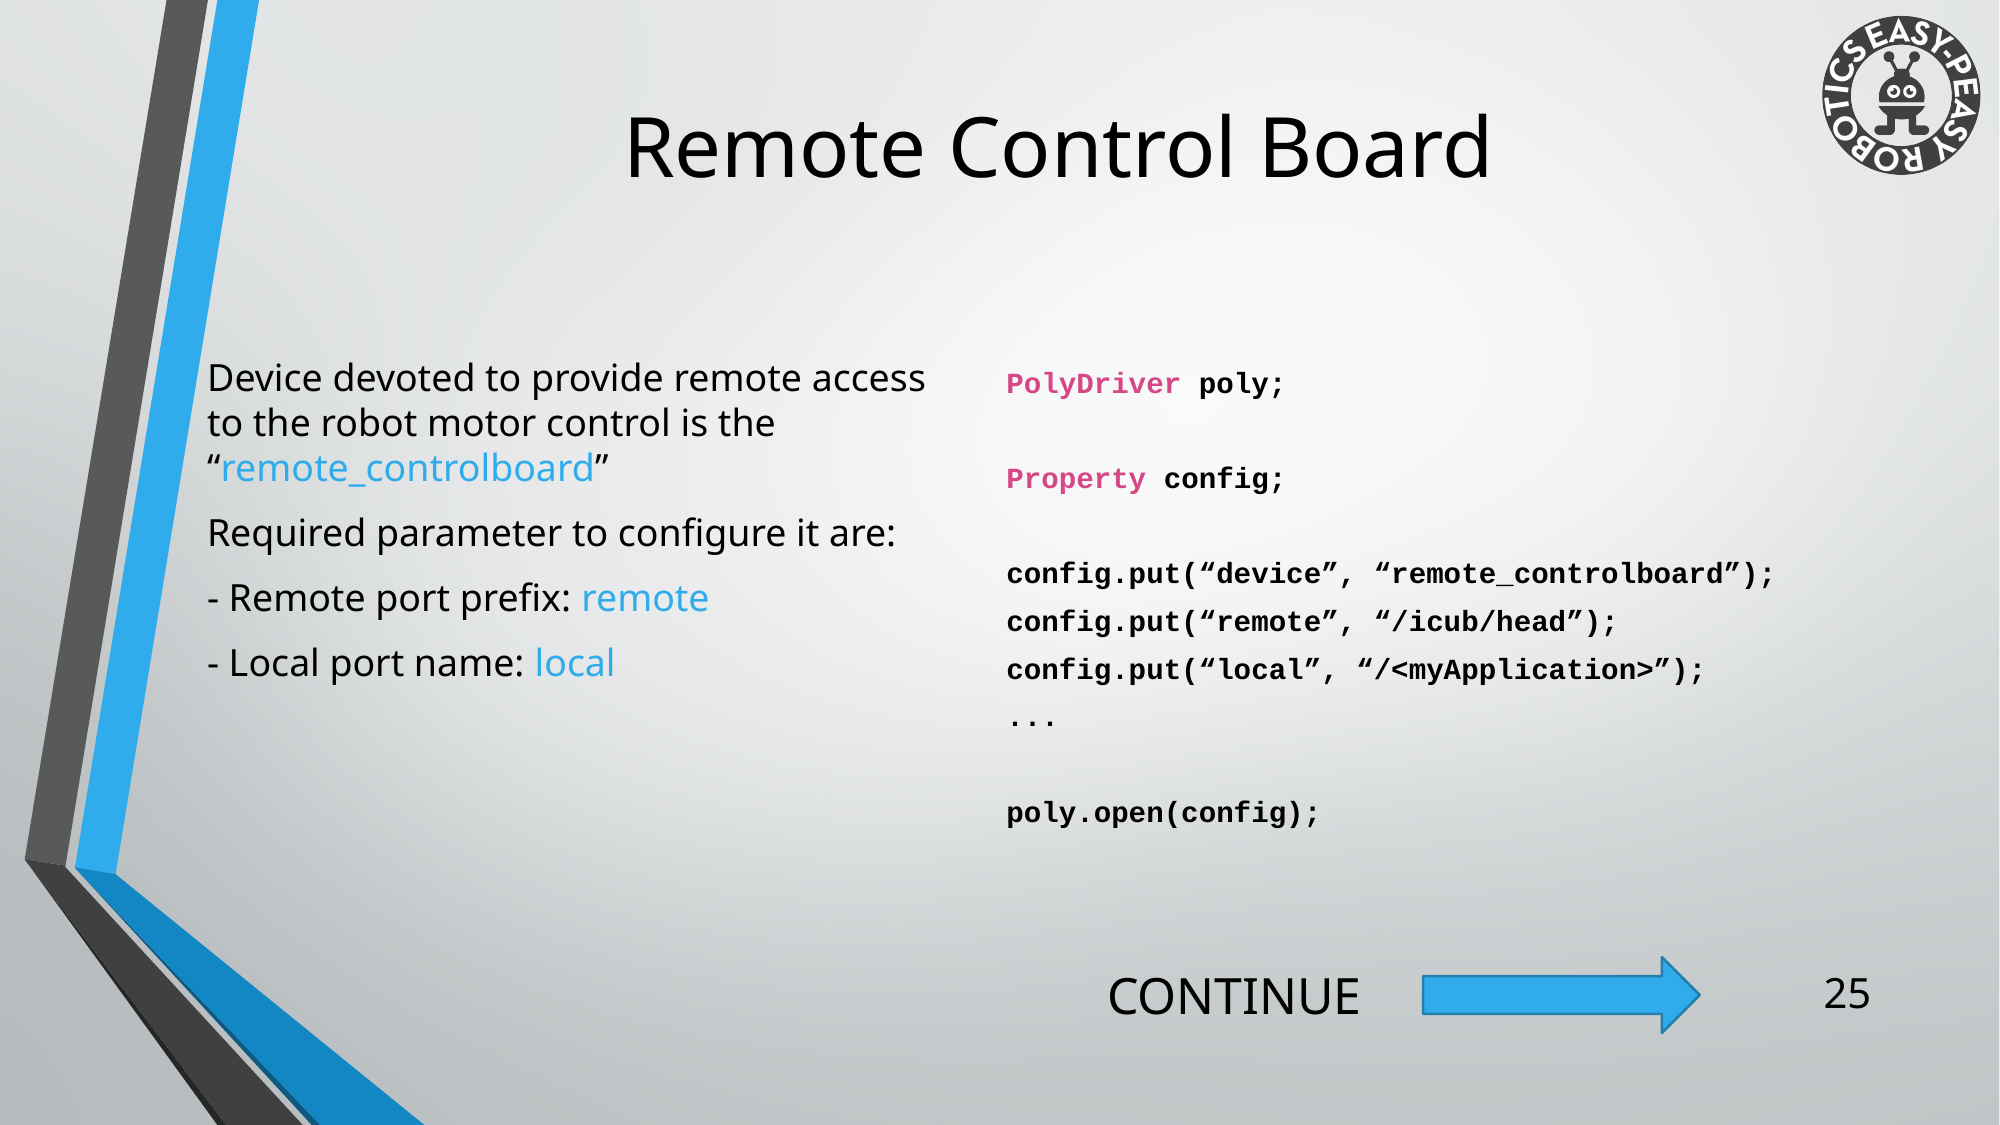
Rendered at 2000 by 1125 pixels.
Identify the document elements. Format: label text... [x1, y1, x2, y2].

text_box CONTINUE [1092, 957, 1377, 1032]
list Device devoted to provide remote access to the robot motor control is the “remote_controlboard” Required parameter to configure it are: - Remote port prefix: remote - Local port name: local [184, 174, 960, 863]
list PolyDriver poly; Property config; config.put(“device”, “remote_controlboard”); config.put(“remote”, “/icub/head”); config.put(“local”, “/<myApplication>”); ... poly.open(config); [983, 299, 1863, 988]
picture [1793, 0, 2000, 212]
text_box [1421, 955, 1701, 1035]
slide_number 25 [1796, 965, 1887, 1025]
title Remote Control Board [237, 0, 1881, 288]
